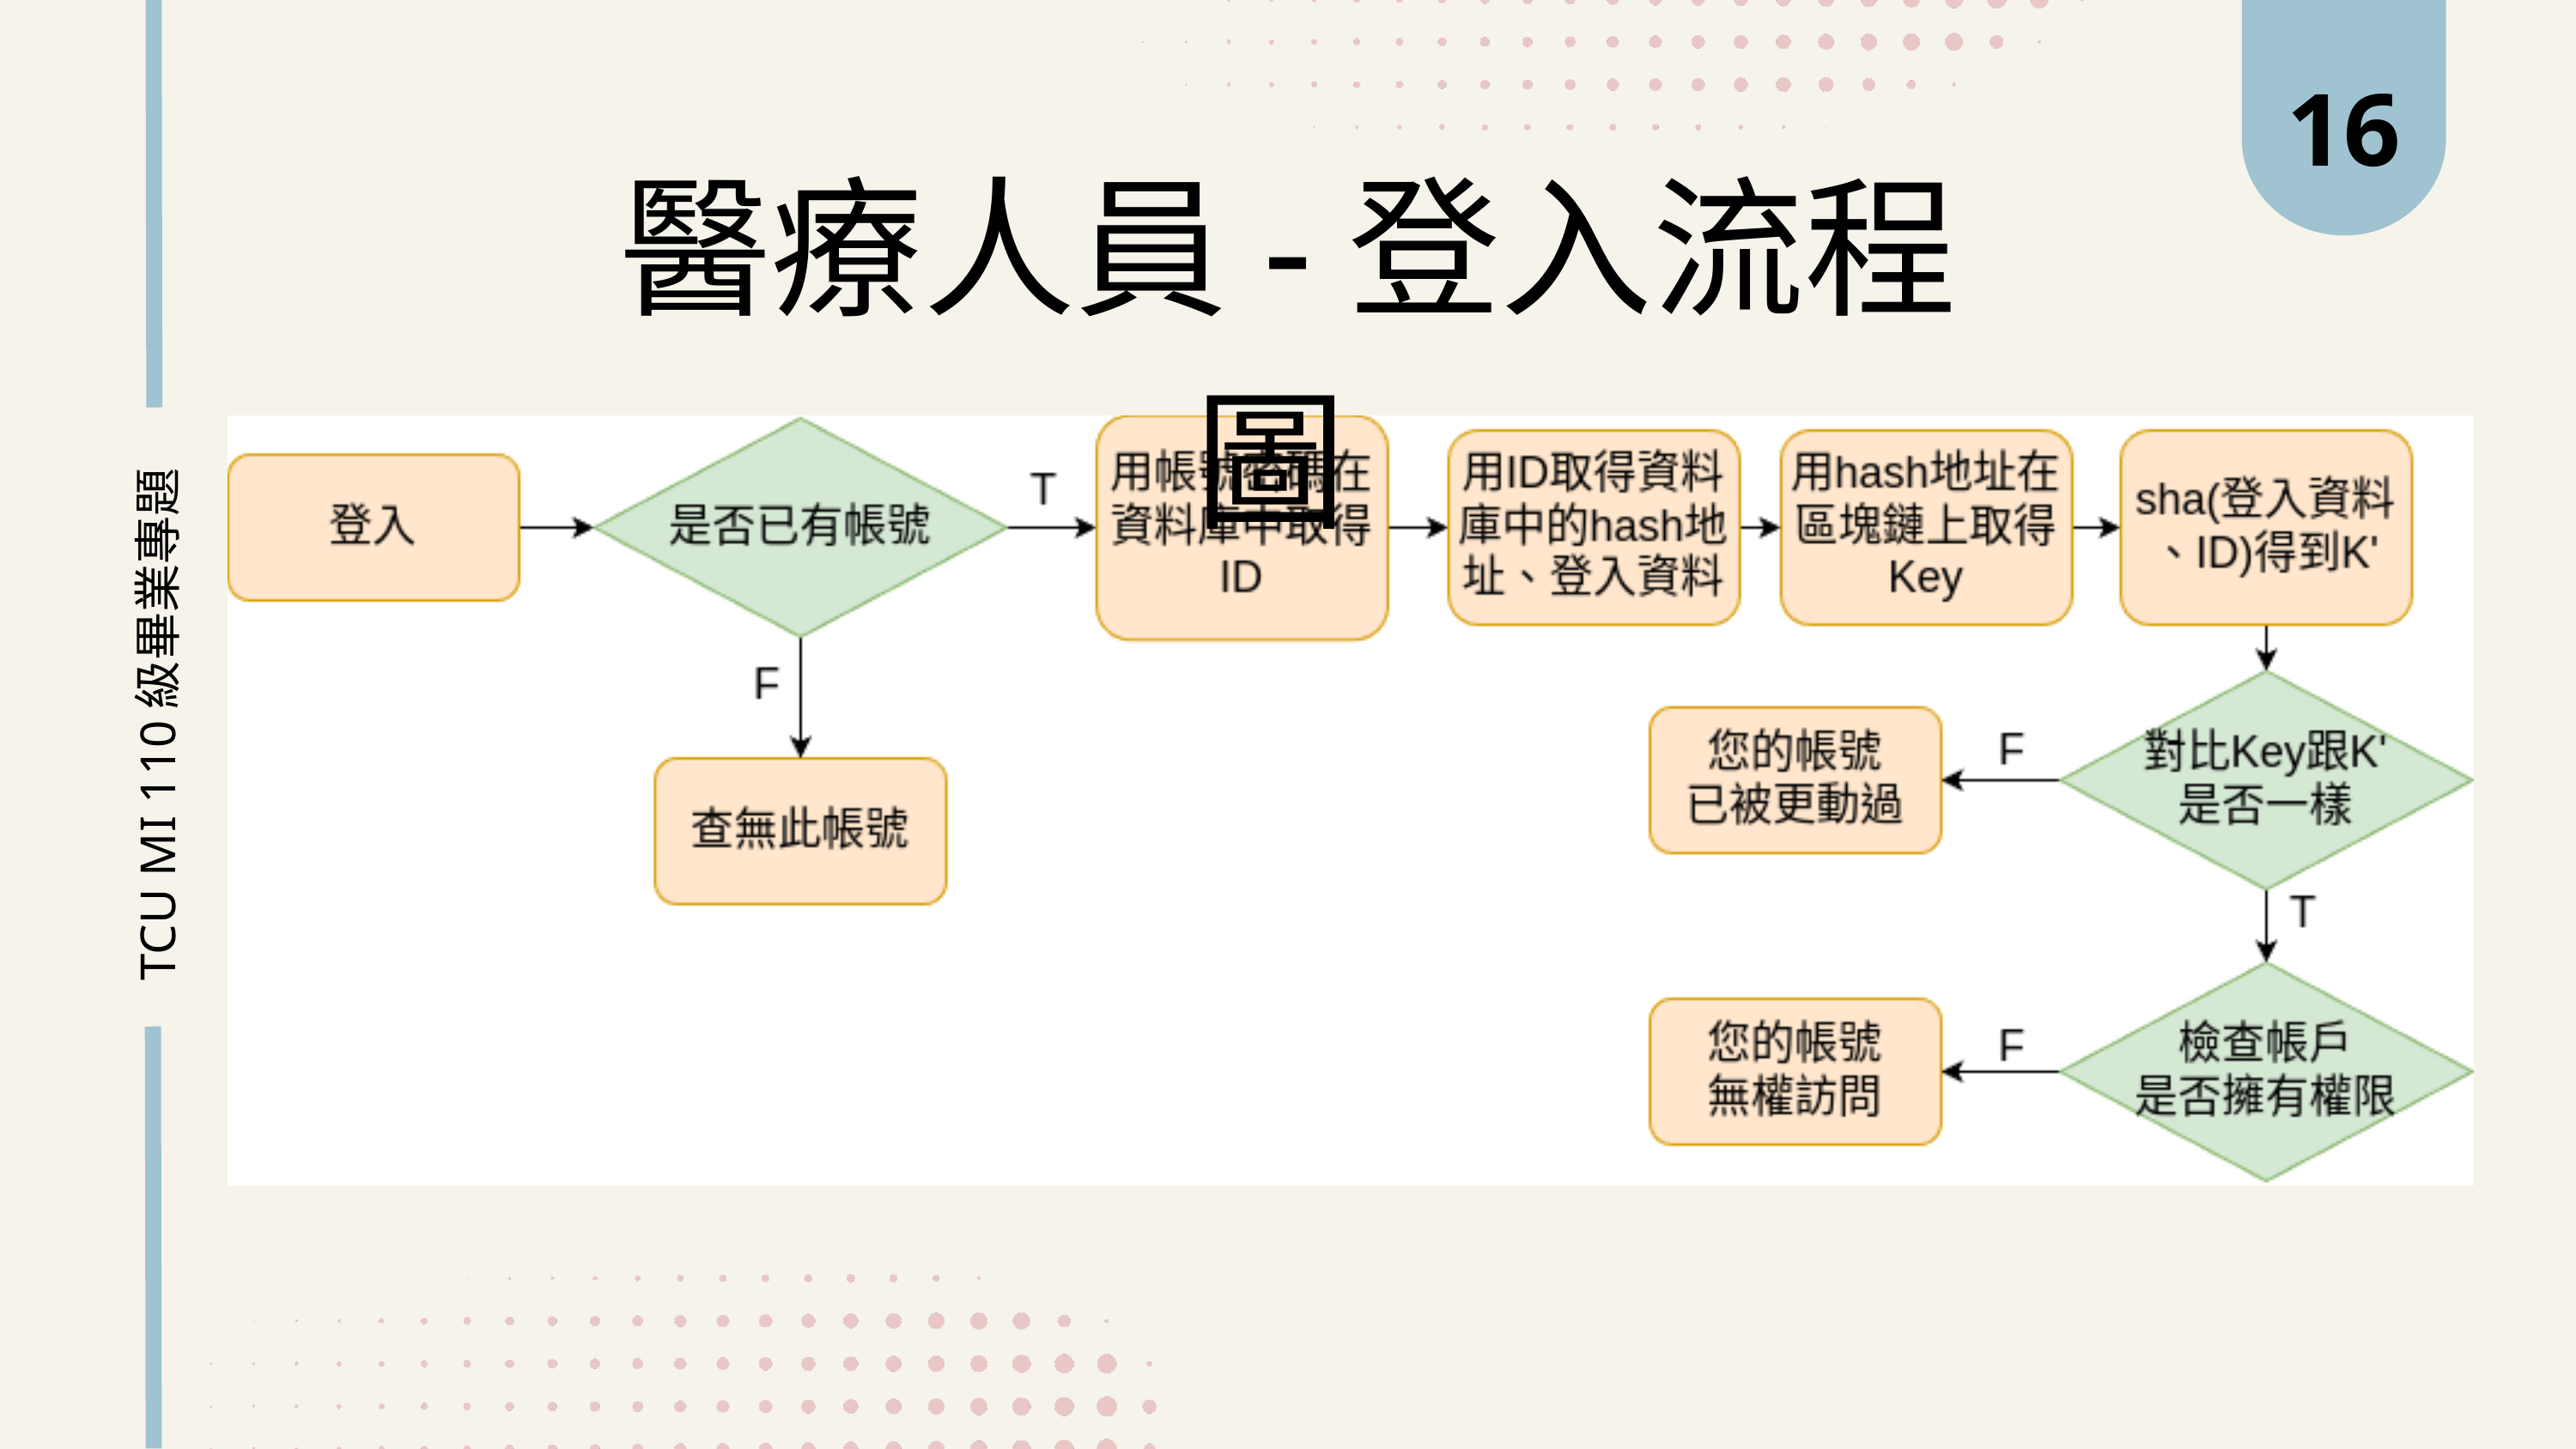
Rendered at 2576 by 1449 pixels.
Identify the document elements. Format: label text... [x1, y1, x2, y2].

text_box [228, 415, 2475, 1185]
text_box [1058, 0, 2089, 130]
text_box TCU MI 110級畢業專題 [117, 239, 185, 1210]
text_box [2233, 0, 2455, 236]
text_box [125, 1274, 1157, 1449]
text_box 醫療人員-登入流程圖 [551, 122, 2025, 548]
